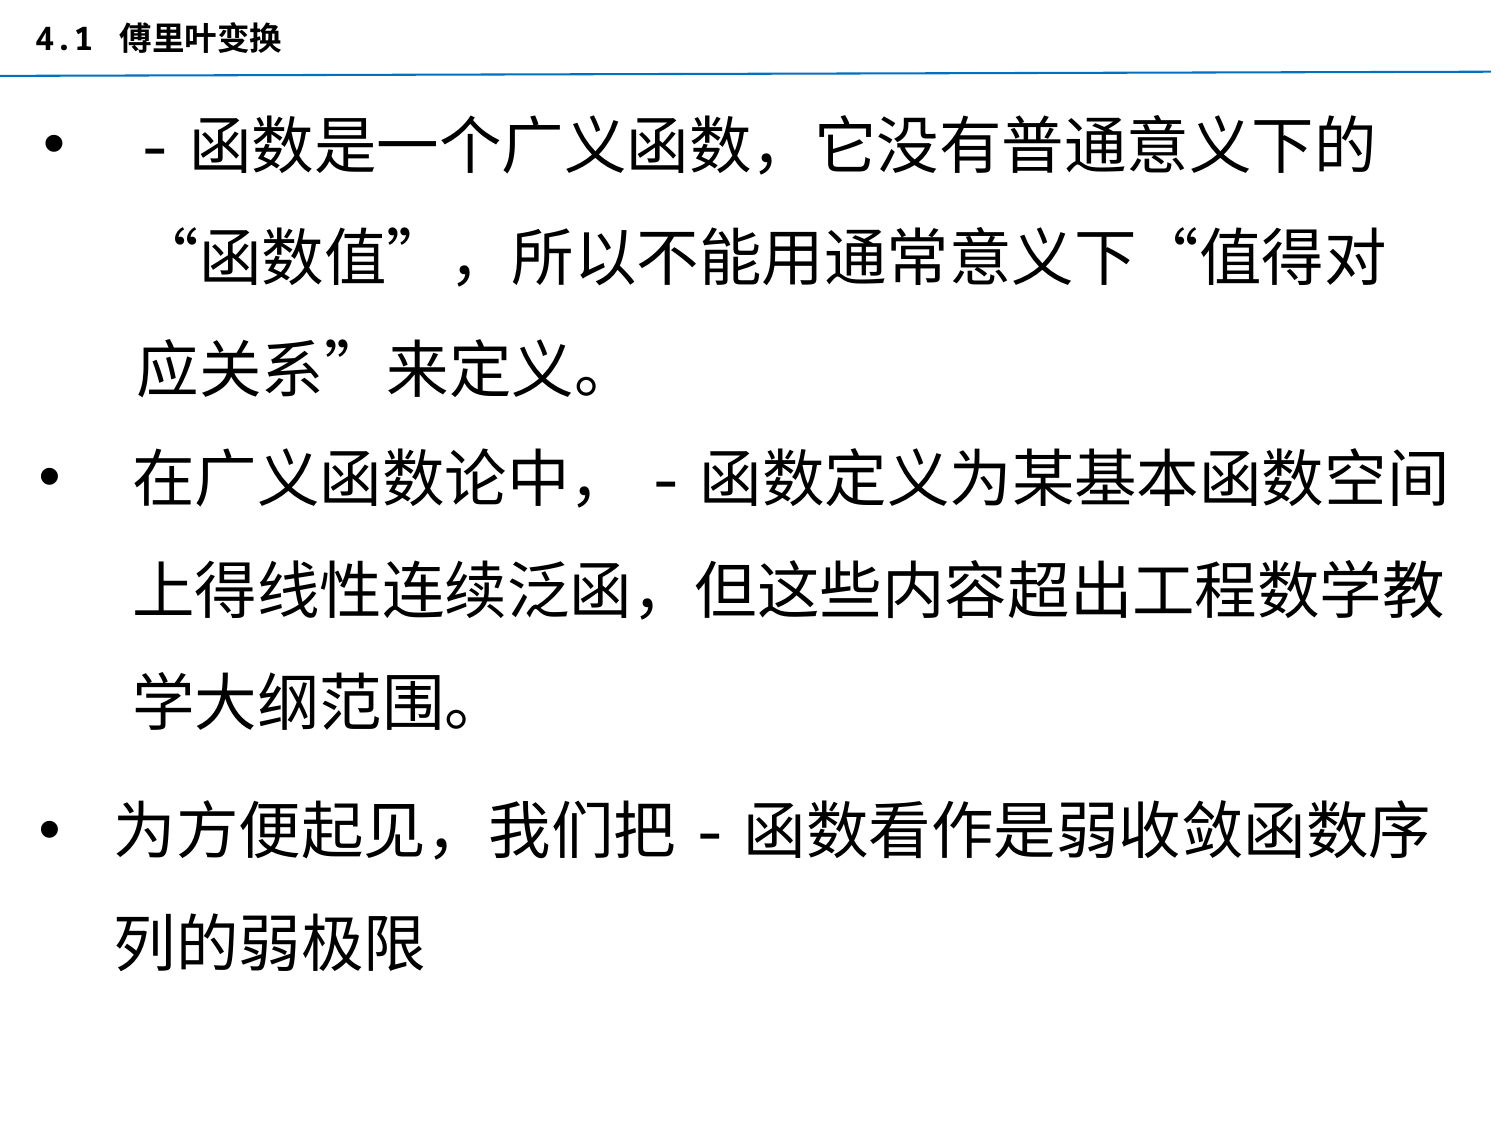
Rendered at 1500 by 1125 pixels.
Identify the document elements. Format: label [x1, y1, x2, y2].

text_box [0, 0, 1491, 76]
